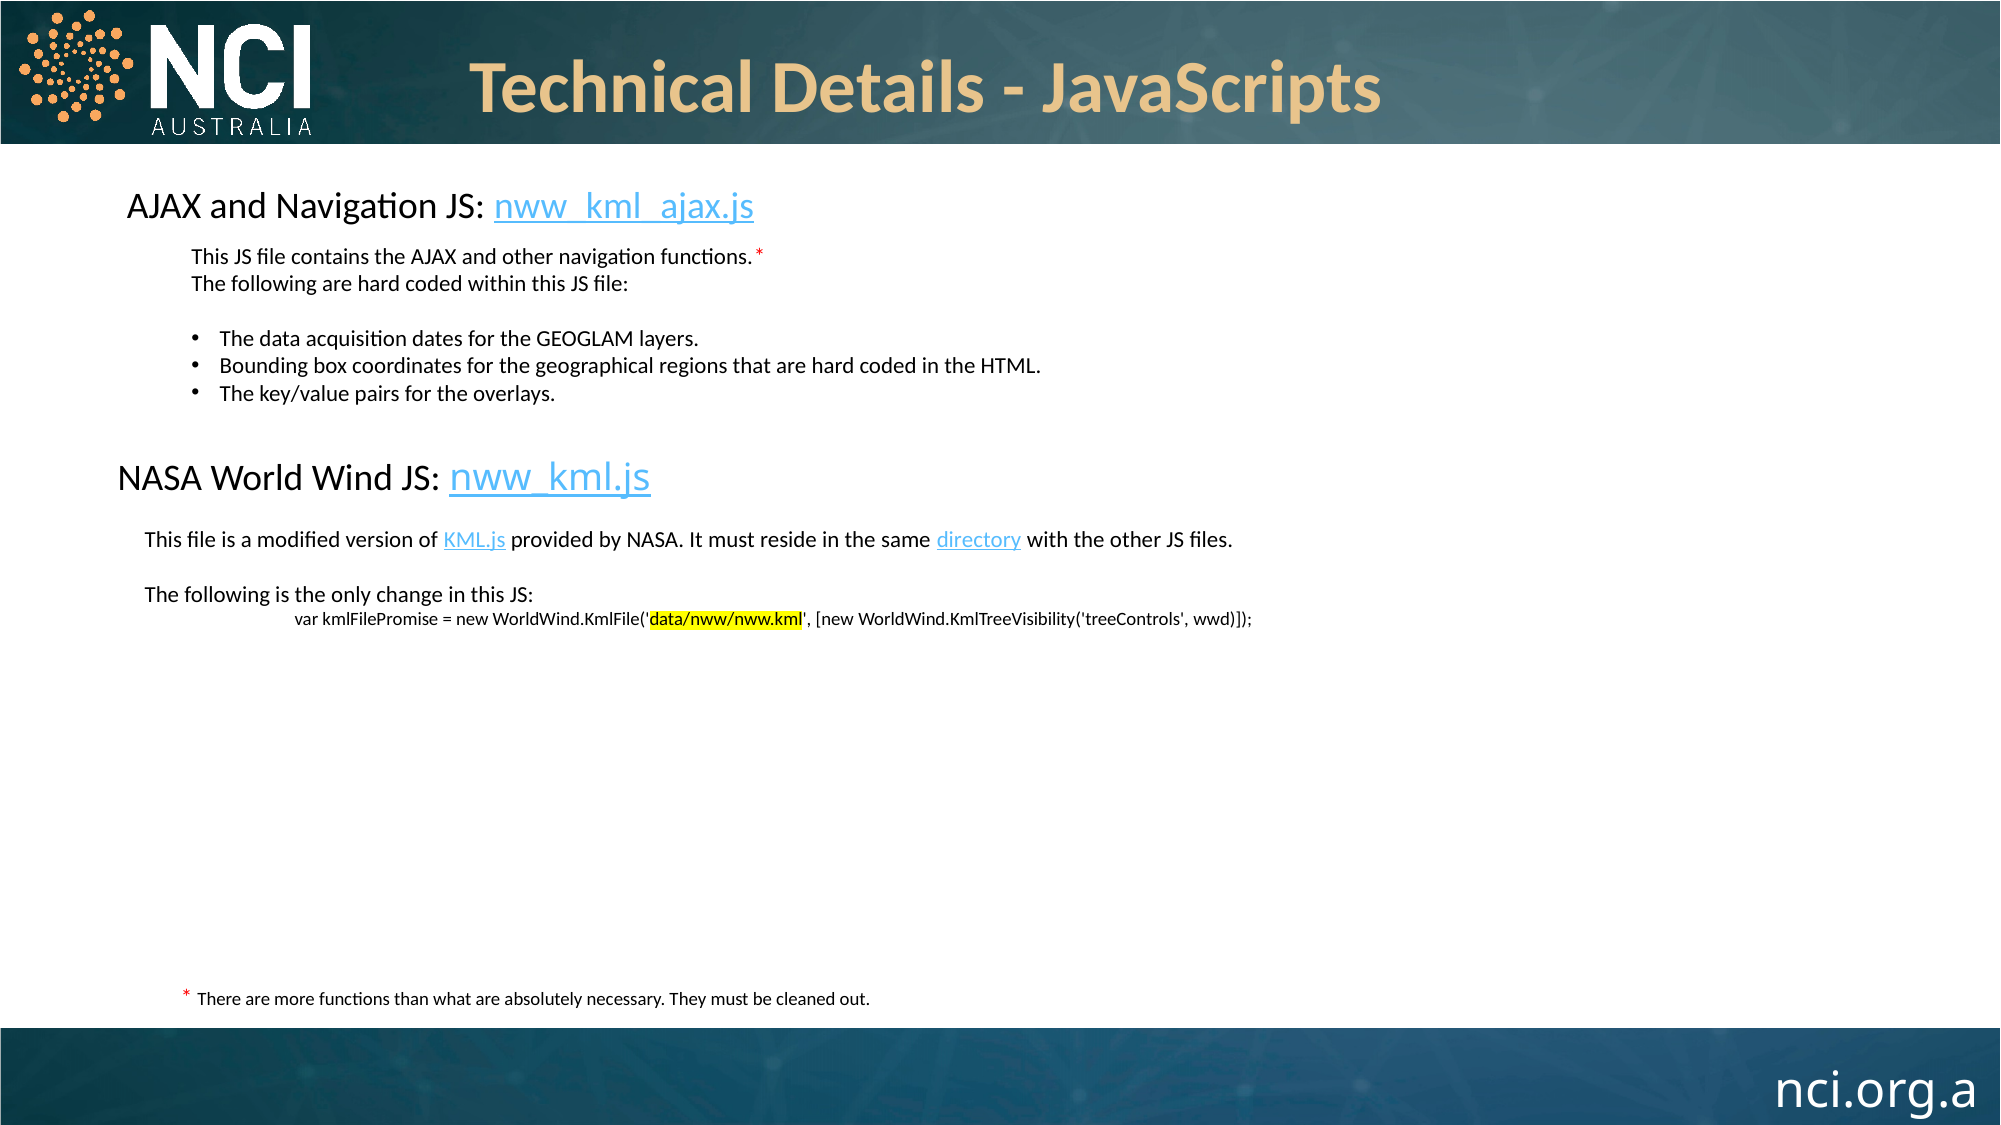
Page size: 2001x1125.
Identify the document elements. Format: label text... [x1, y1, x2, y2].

picture [2, 1028, 2000, 1125]
text_box AJAX and Navigation JS: nww_kml_ajax.js [112, 173, 770, 233]
picture [2, 2, 2000, 144]
text_box * There are more functions than what are absolutely necessary. They must be cleaned out. [166, 975, 1188, 1018]
text_box This file is a modified version of KML.js provided by NASA. It must reside in the same directory with the other JS files. The following is the only change in this JS: var kmlFilePromise = new WorldWind.KmlFile('data/nww/nww.kml', [new WorldWind.KmlTreeVisibility('treeControls', wwd)]); [129, 516, 1328, 637]
text_box This JS file contains the AJAX and other navigation functions.* The following are hard coded within this JS file: The data acquisition dates for the GEOGLAM layers. Bounding box coordinates for the geographical regions that are hard coded in the HTML. The key/value pairs for the overlays. [176, 233, 1519, 414]
text_box Technical Details - JavaScripts [334, 29, 1519, 135]
text_box NASA World Wind JS: nww_kml.js [102, 445, 675, 512]
